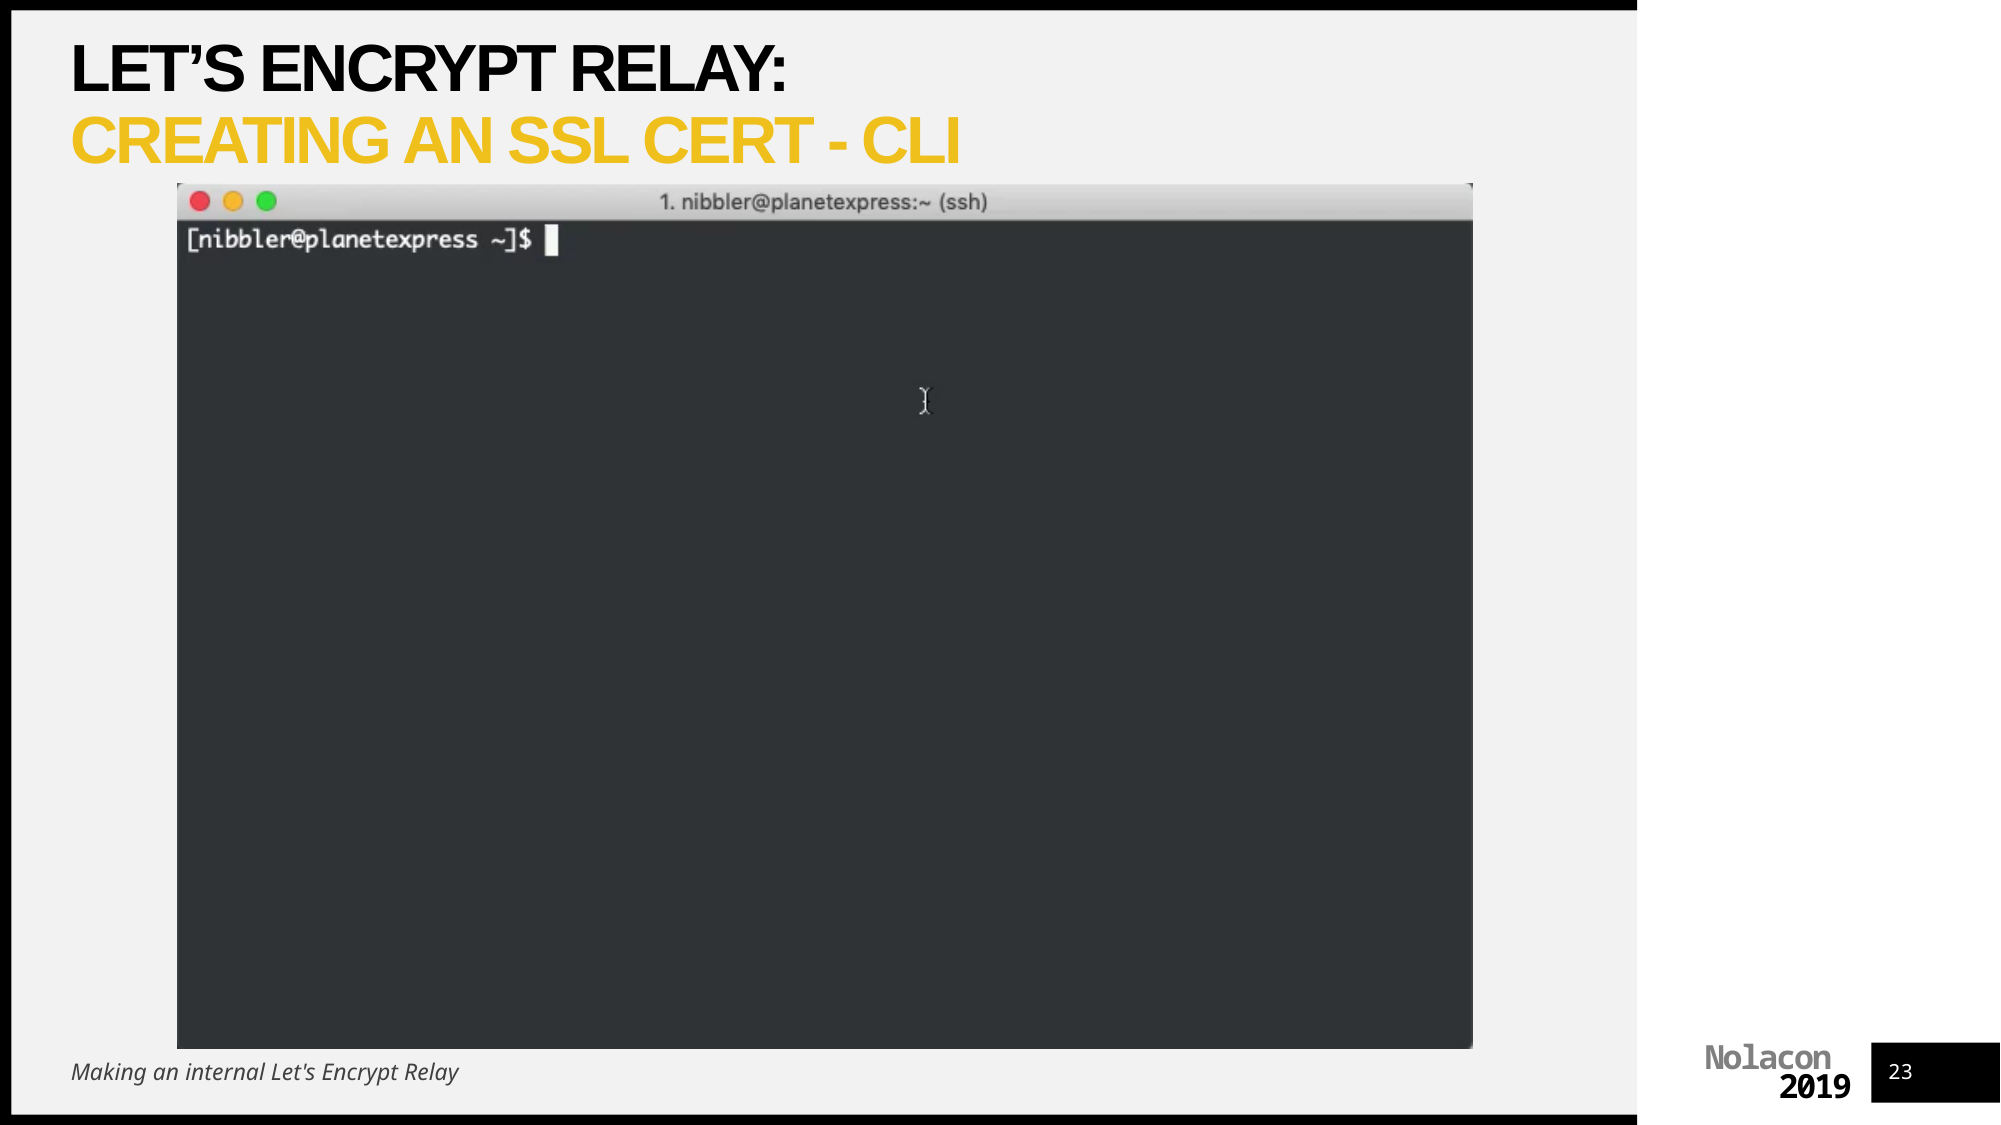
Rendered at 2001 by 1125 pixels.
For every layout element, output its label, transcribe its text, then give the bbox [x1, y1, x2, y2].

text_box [176, 182, 1474, 1050]
footer Making an internal Let's Encrypt Relay [70, 1042, 746, 1103]
slide_number 23 [1877, 1050, 1924, 1096]
title Let’s Encrypt Relay: Creating An SSL Cert - CLI [70, 70, 1580, 142]
